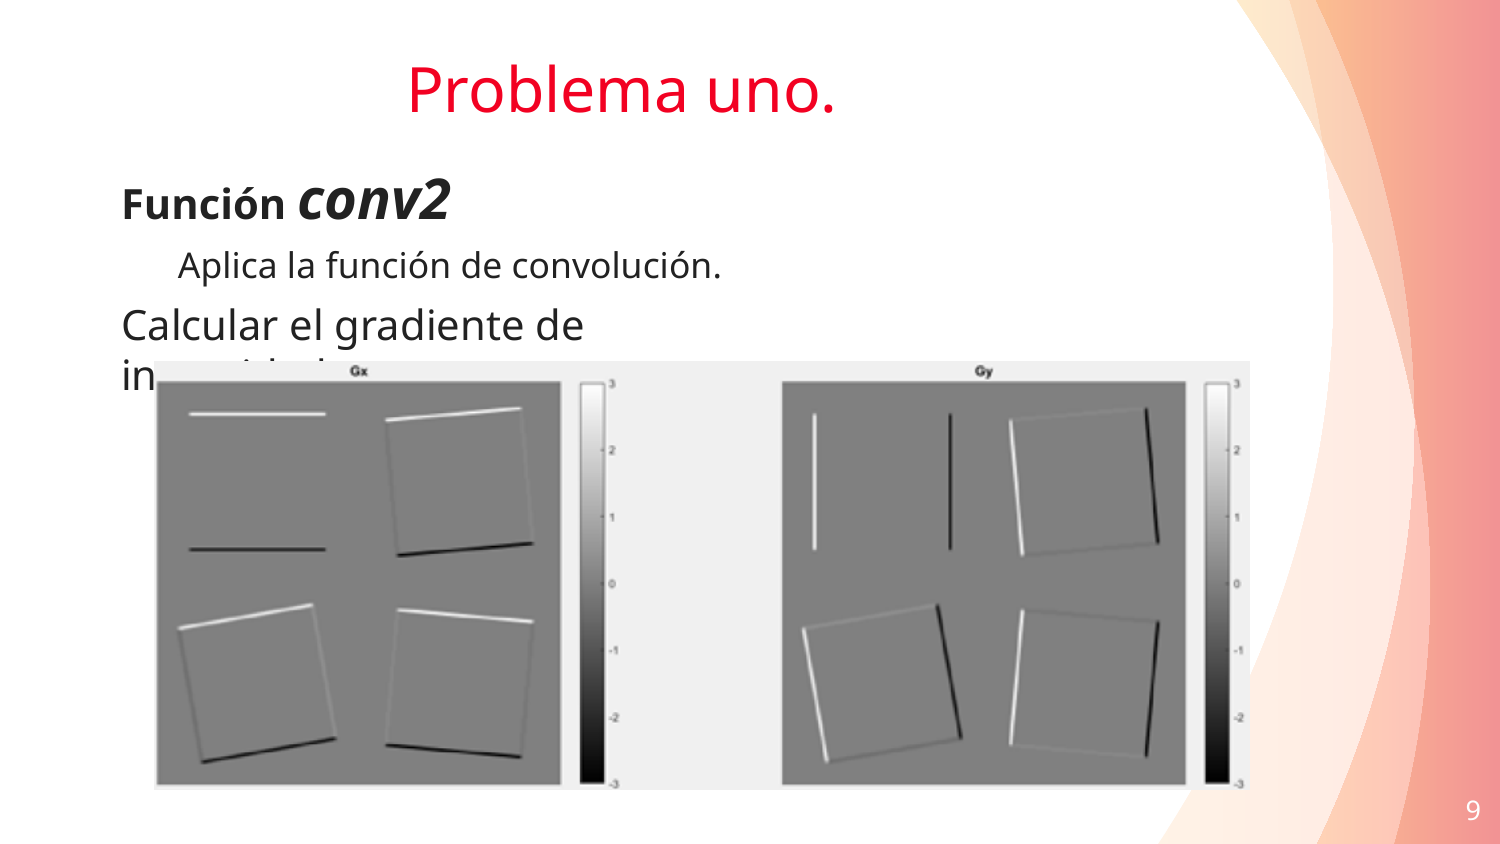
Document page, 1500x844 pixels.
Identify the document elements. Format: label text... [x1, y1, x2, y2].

title Problema uno. [121, 36, 1124, 125]
slide_number 9 [1391, 779, 1482, 844]
list Función conv2 Aplica la función de convolución. Calcular el gradiente de intensidad . [121, 163, 780, 362]
picture [153, 361, 1251, 791]
